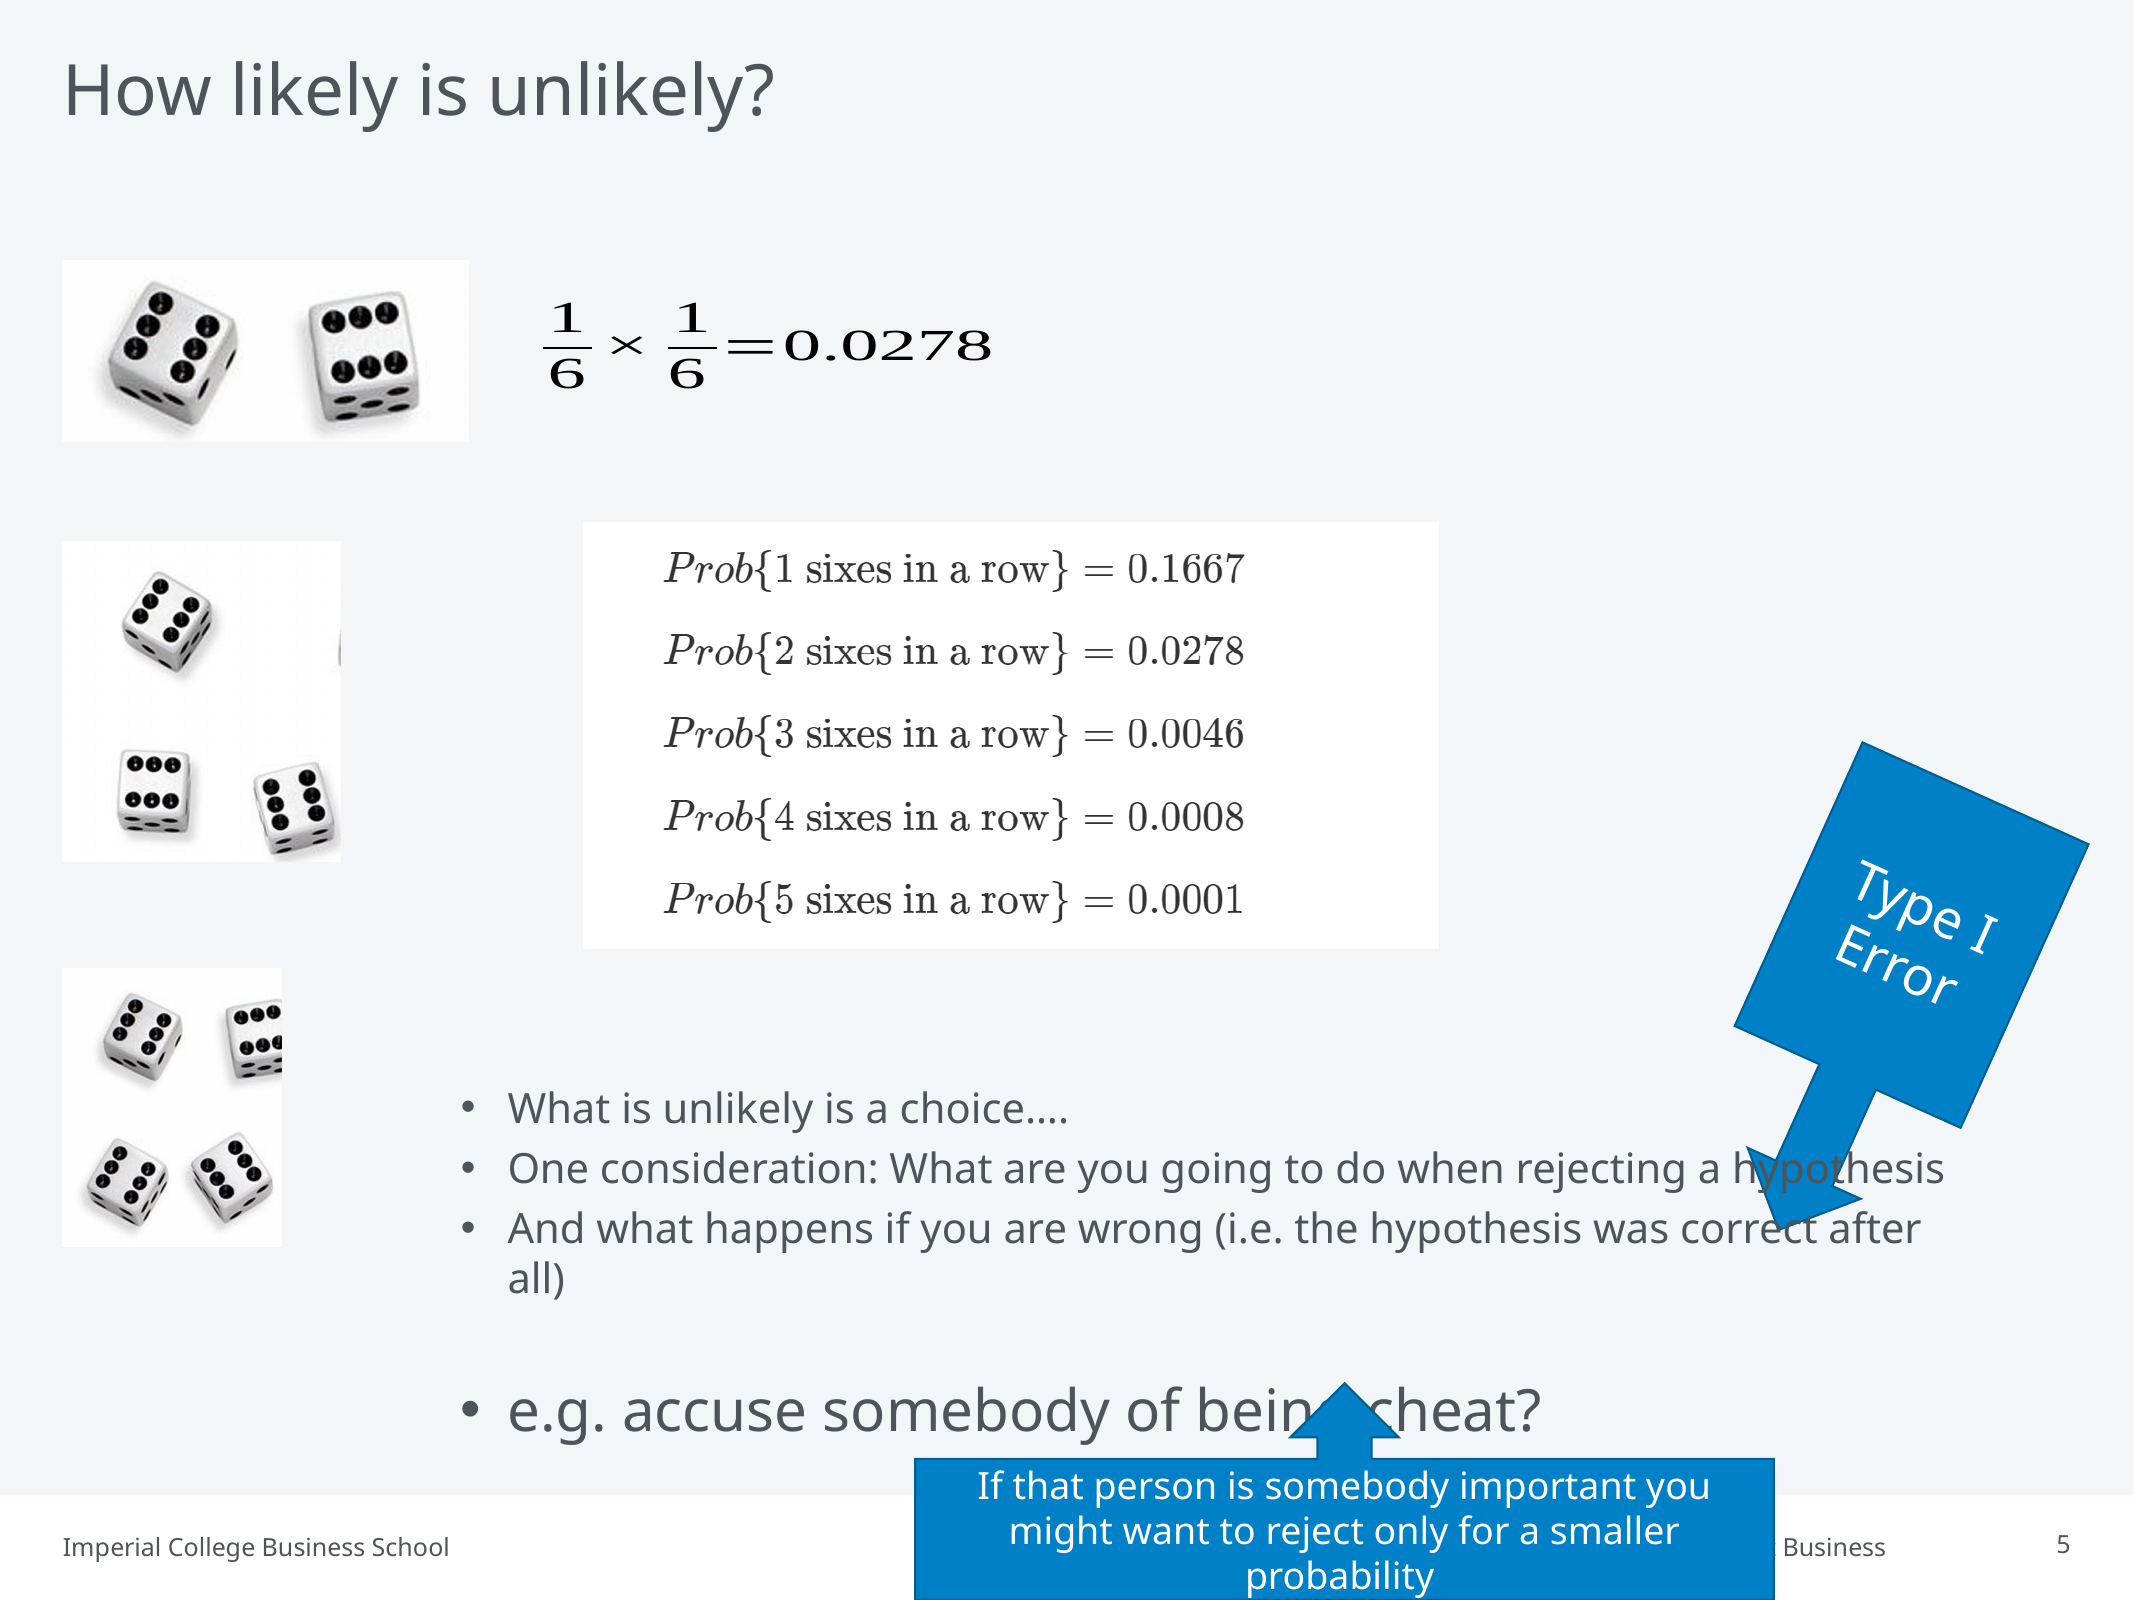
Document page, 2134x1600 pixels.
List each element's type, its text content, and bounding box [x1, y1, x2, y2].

picture [583, 522, 1439, 950]
text_box Type I Error [1733, 741, 2090, 1130]
picture [62, 260, 469, 442]
text_box If that person is somebody important you might want to reject only for a smaller probability [914, 1381, 1775, 1600]
picture [62, 968, 282, 1247]
text_box What is unlikely is a choice…. One consideration: What are you going to do when rejecting a hypothesis And what happens if you are wrong (i.e. the hypothesis was correct after all) e.g. accuse somebody of being cheat? [460, 1081, 1960, 1443]
picture [62, 541, 341, 862]
title How likely is unlikely? [62, 50, 2071, 195]
